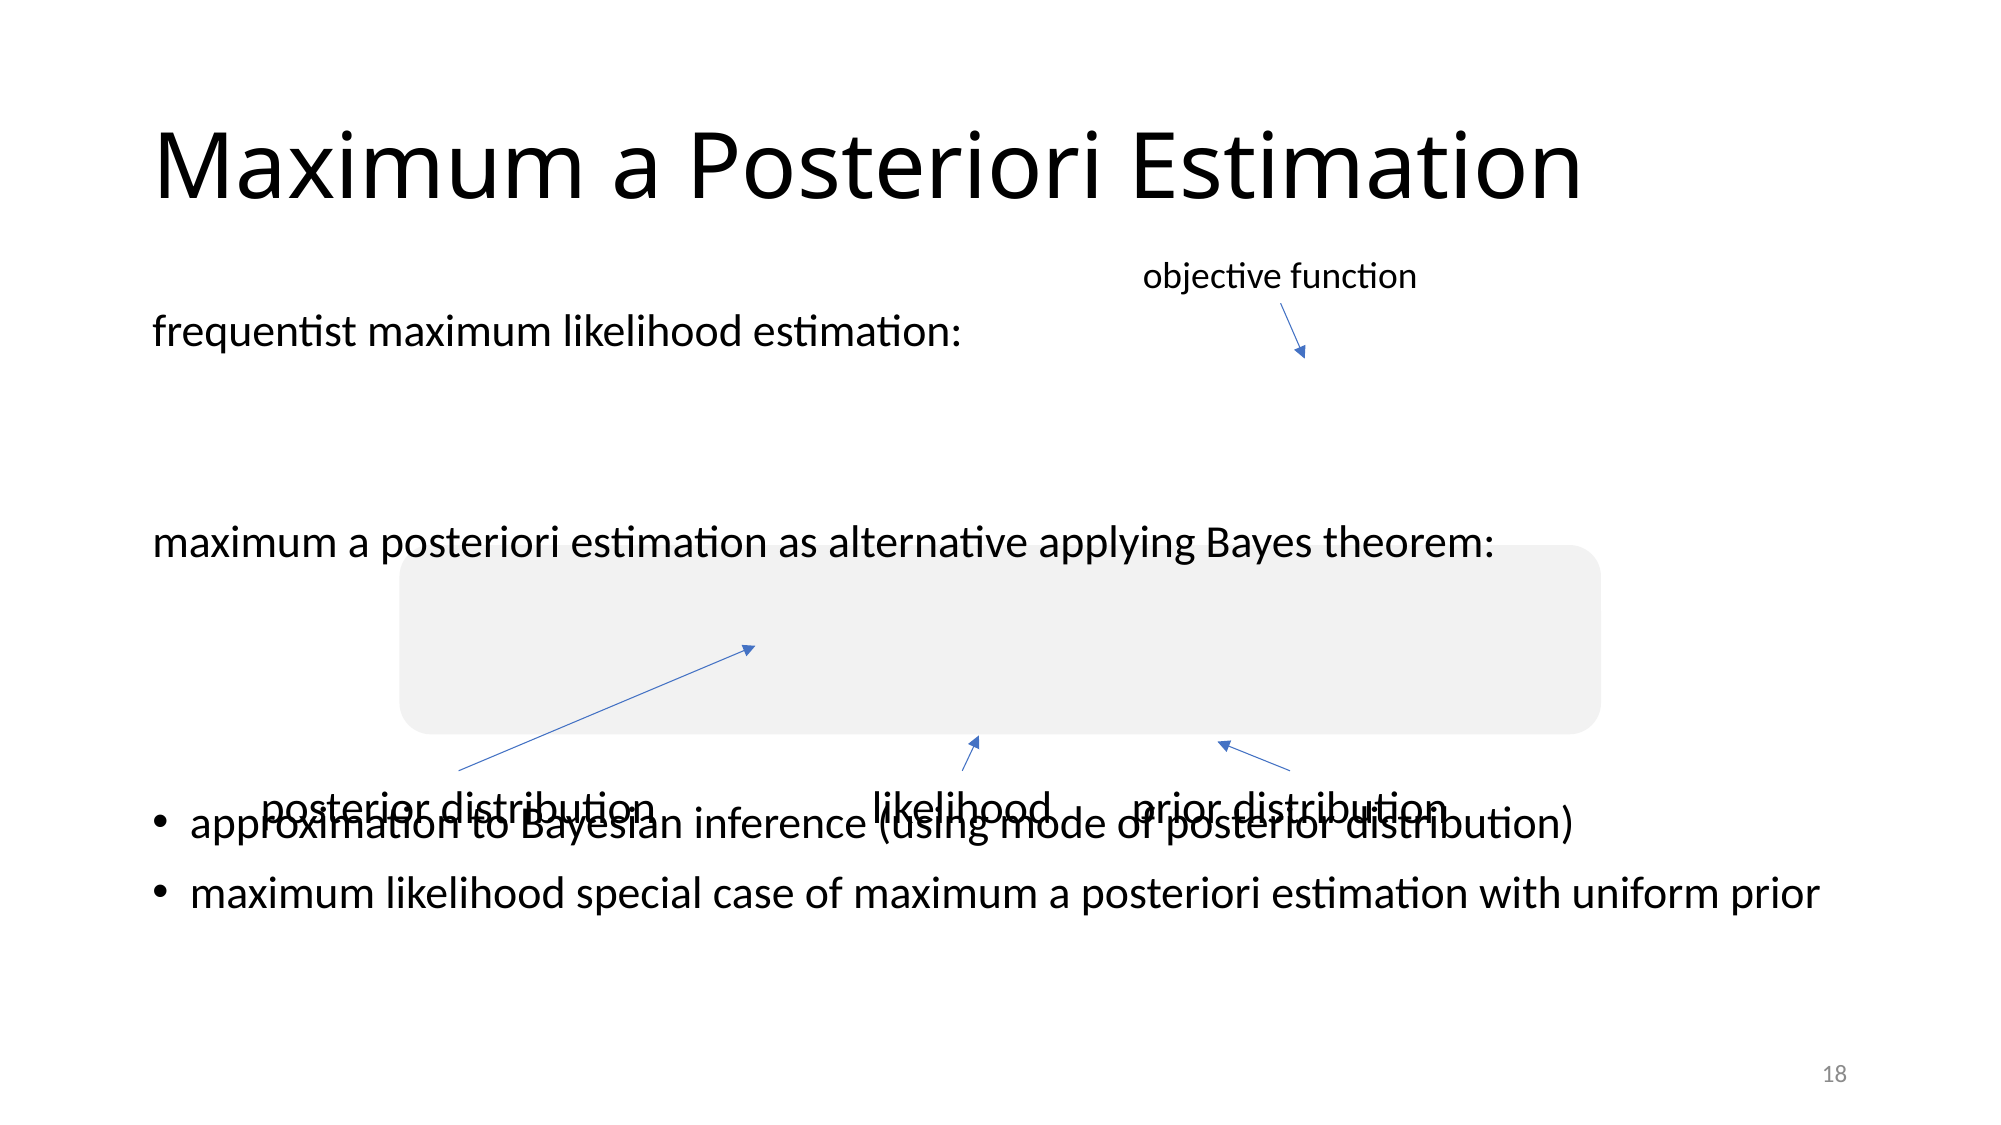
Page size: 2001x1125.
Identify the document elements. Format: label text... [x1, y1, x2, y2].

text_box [1280, 304, 1305, 359]
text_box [458, 645, 756, 771]
text_box prior distribution [1116, 770, 1464, 841]
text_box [962, 735, 979, 771]
title Maximum a Posteriori Estimation [137, 59, 1863, 278]
text_box [398, 543, 1603, 736]
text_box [1217, 741, 1290, 771]
text_box likelihood [857, 770, 1068, 841]
text_box posterior distribution [245, 770, 672, 841]
slide_number 18 [1412, 1042, 1863, 1103]
text_box objective function [1128, 243, 1433, 304]
